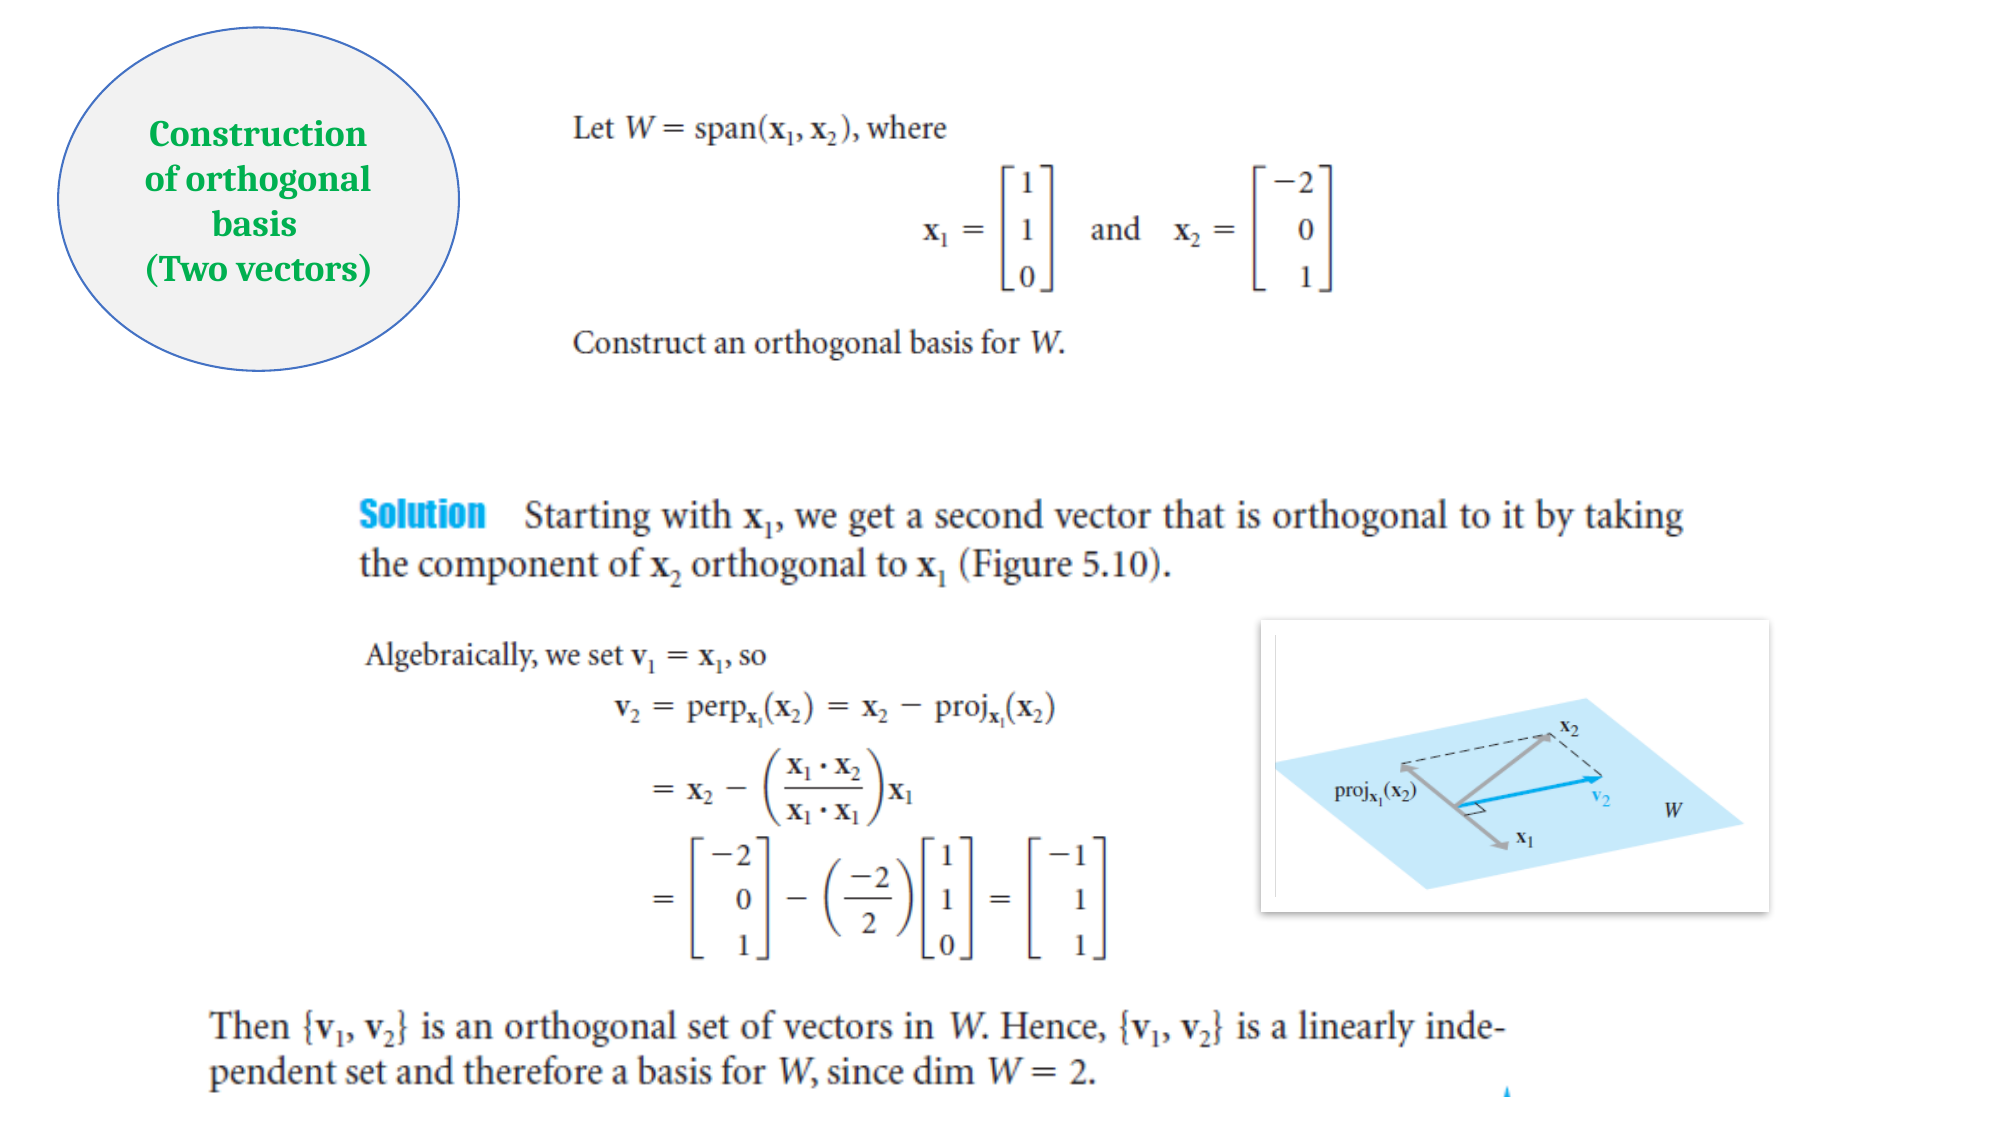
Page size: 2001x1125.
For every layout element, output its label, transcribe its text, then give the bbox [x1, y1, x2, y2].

picture [1275, 634, 1755, 898]
text_box Construction of orthogonal basis (Two vectors) [57, 26, 461, 372]
picture [555, 97, 1467, 371]
picture [342, 476, 1715, 592]
picture [177, 999, 1531, 1097]
picture [342, 624, 1162, 968]
